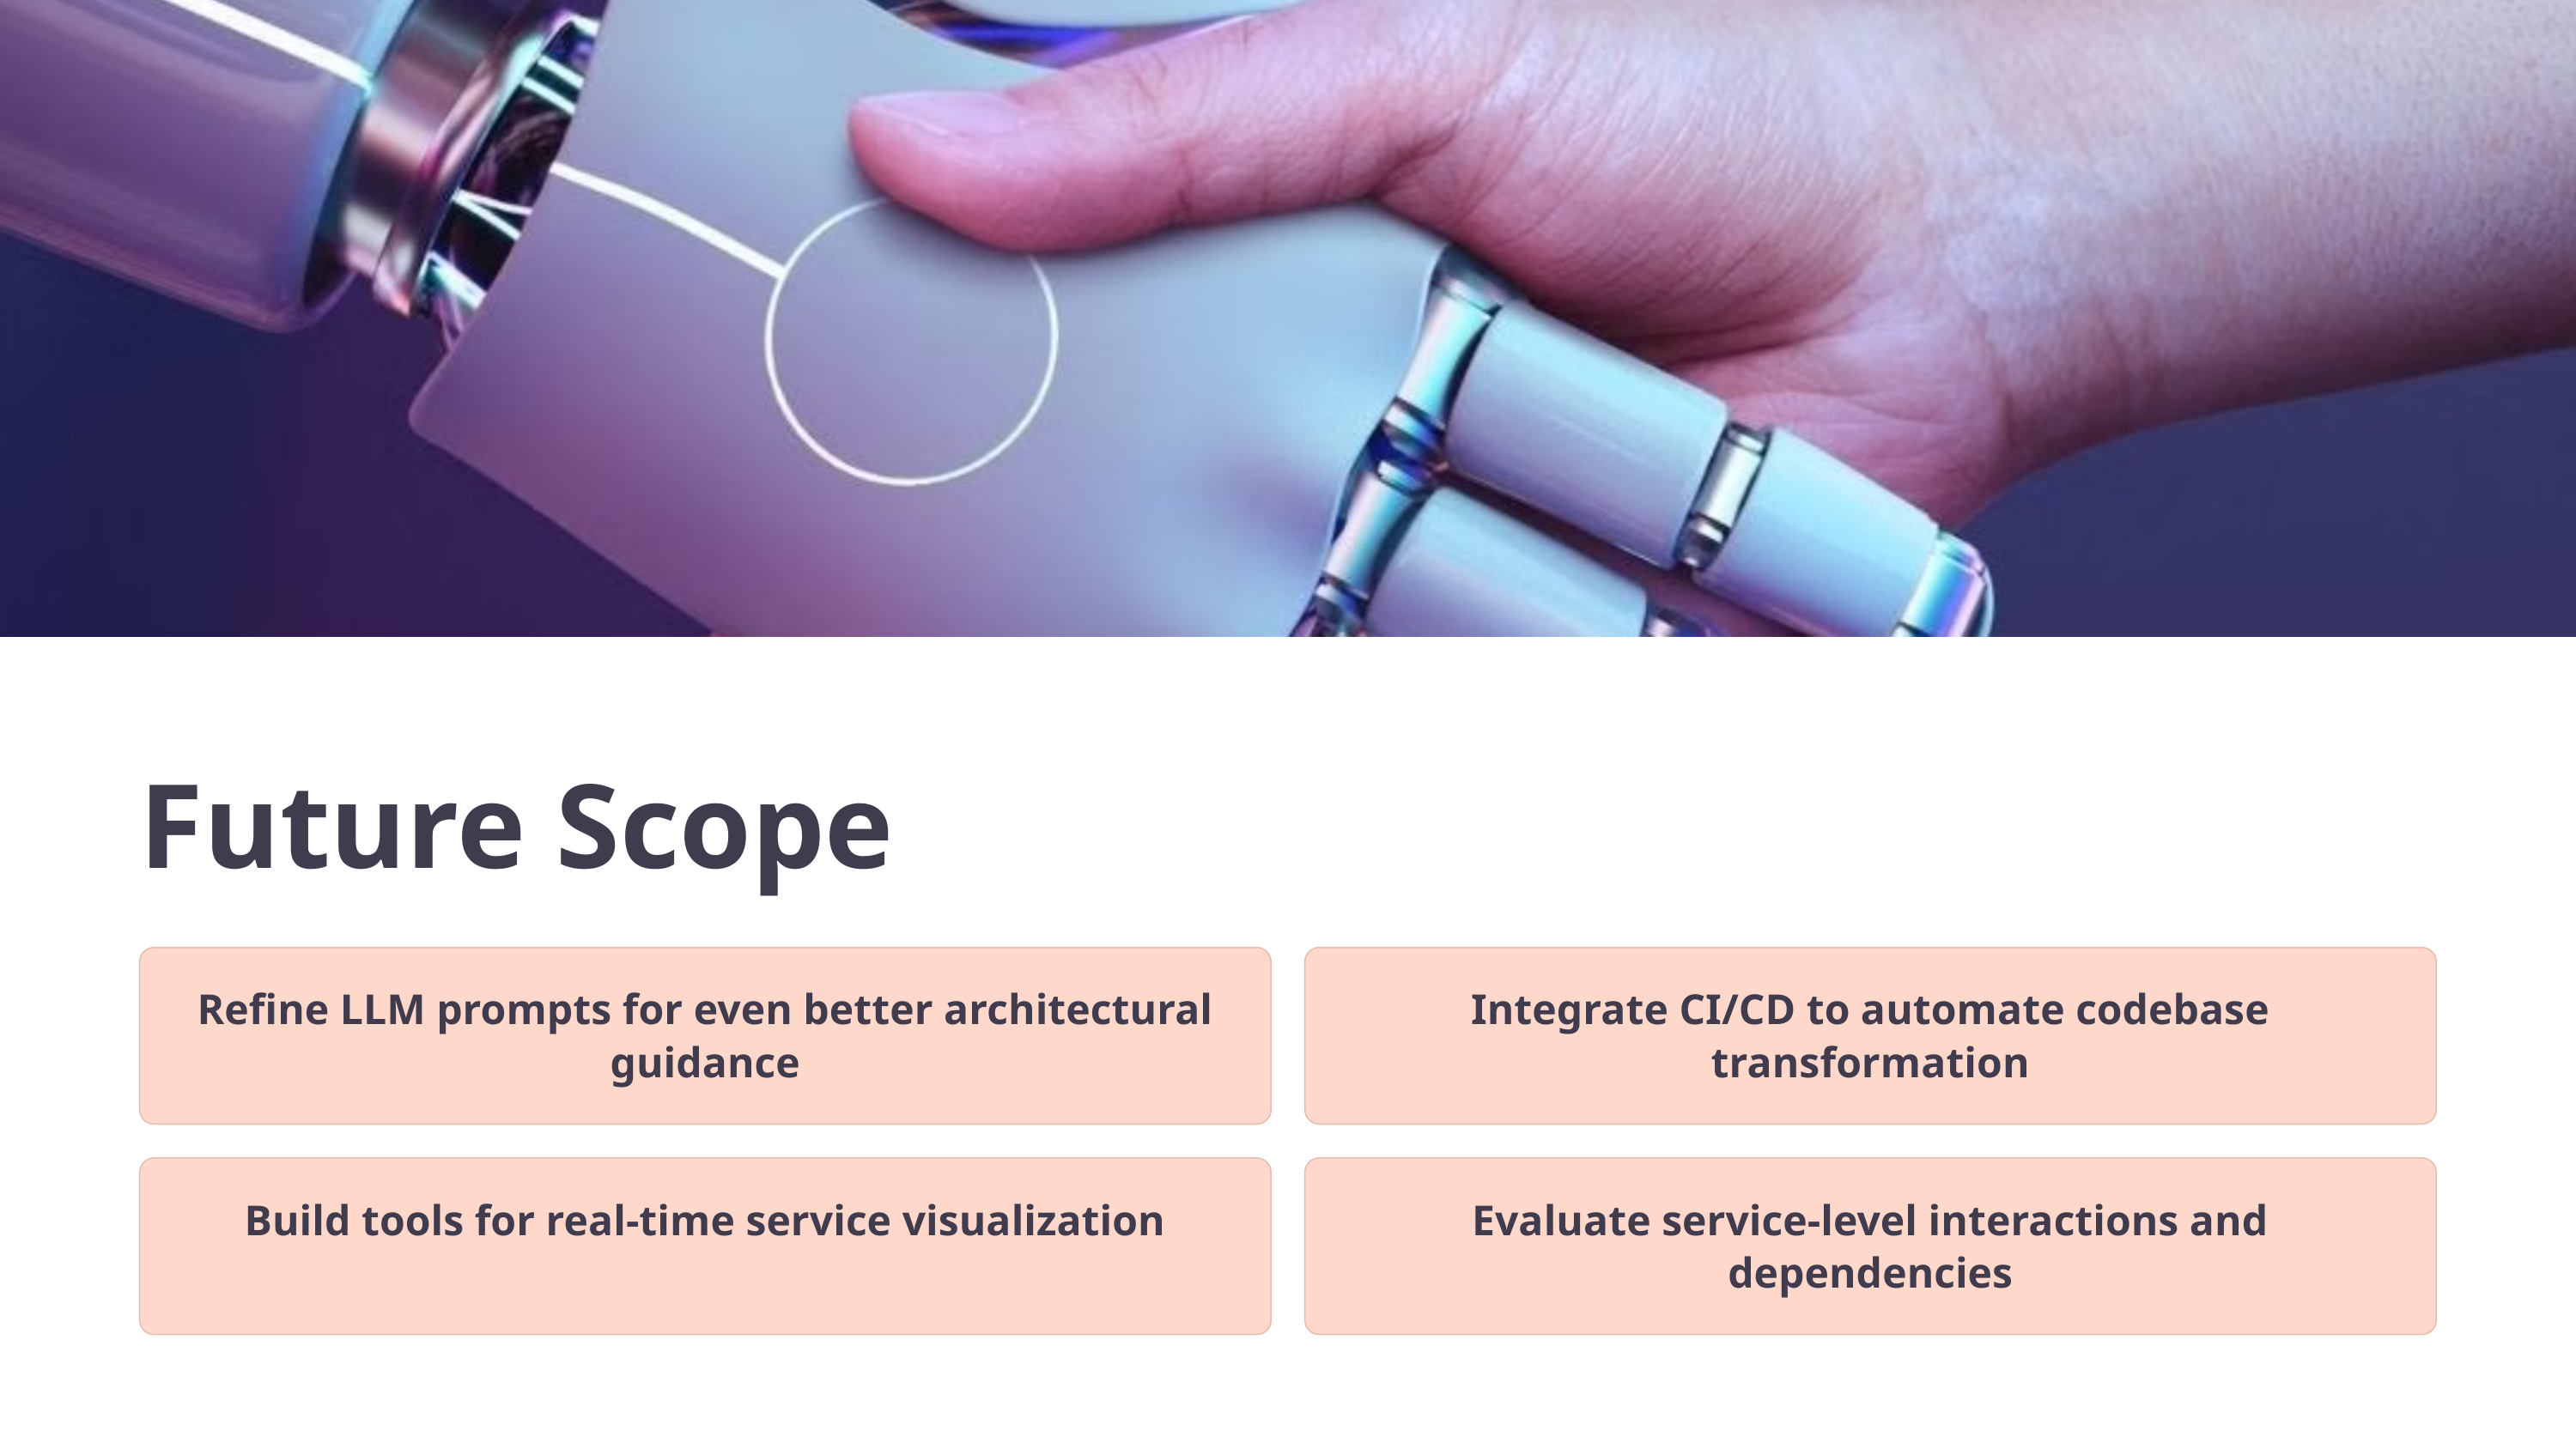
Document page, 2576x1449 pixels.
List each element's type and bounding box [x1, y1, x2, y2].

text_box [1340, 1192, 2402, 1300]
text_box [1303, 1156, 2438, 1336]
text_box [138, 1156, 1273, 1336]
text_box [1340, 982, 2402, 1089]
text_box [0, 0, 2576, 1449]
text_box [138, 946, 1273, 1125]
text_box [174, 982, 1236, 1089]
text_box [1303, 946, 2438, 1125]
text_box [139, 749, 1311, 897]
text_box [234, 1192, 1177, 1247]
